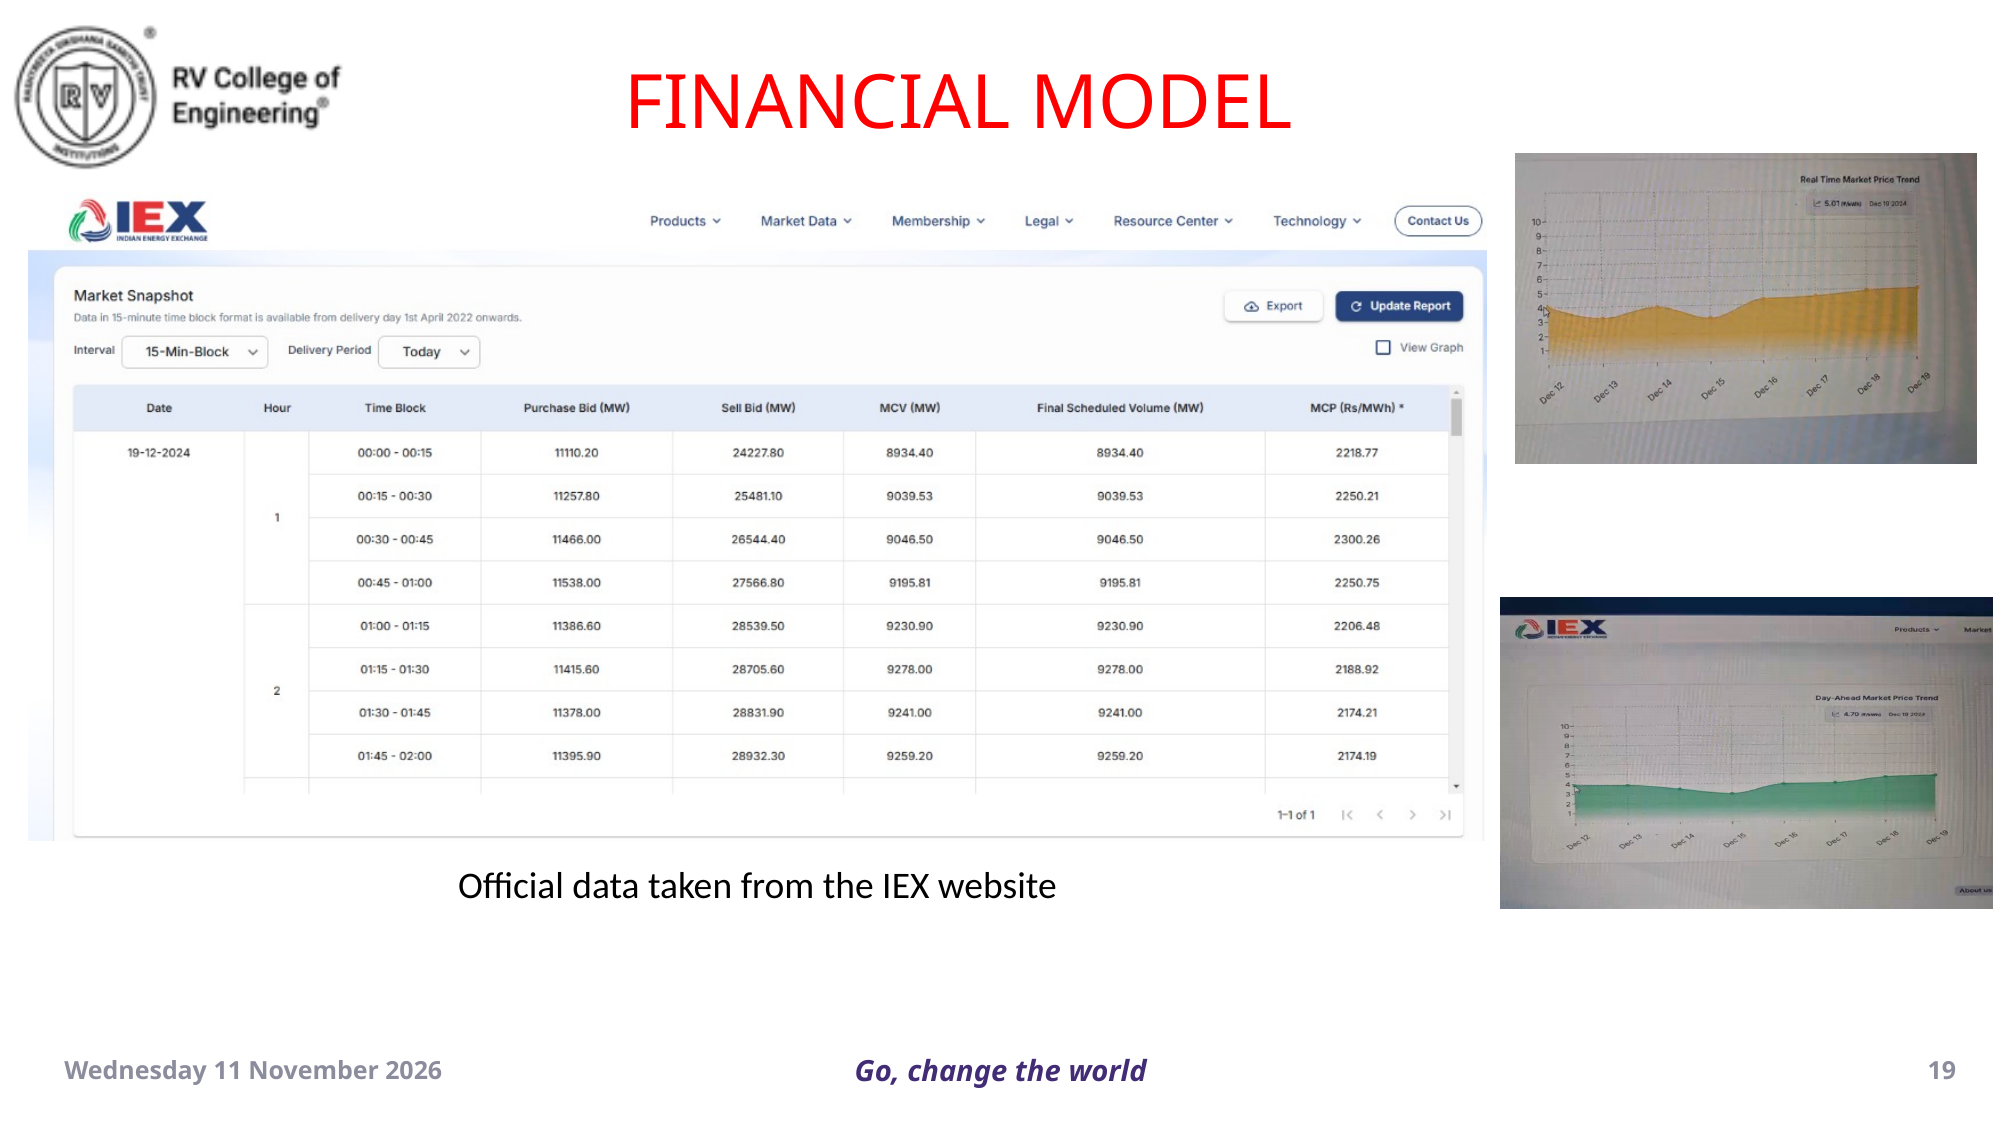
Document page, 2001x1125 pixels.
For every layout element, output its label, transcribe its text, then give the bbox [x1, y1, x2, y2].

text_box FINANCIAL MODEL [301, 46, 1616, 152]
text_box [1499, 596, 1994, 910]
slide_number 19 [1521, 1041, 1972, 1102]
text_box Official data taken from the IEX website [73, 853, 1442, 914]
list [1514, 152, 1978, 465]
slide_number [28, 1041, 479, 1102]
picture [28, 192, 1487, 842]
picture [0, 12, 363, 177]
